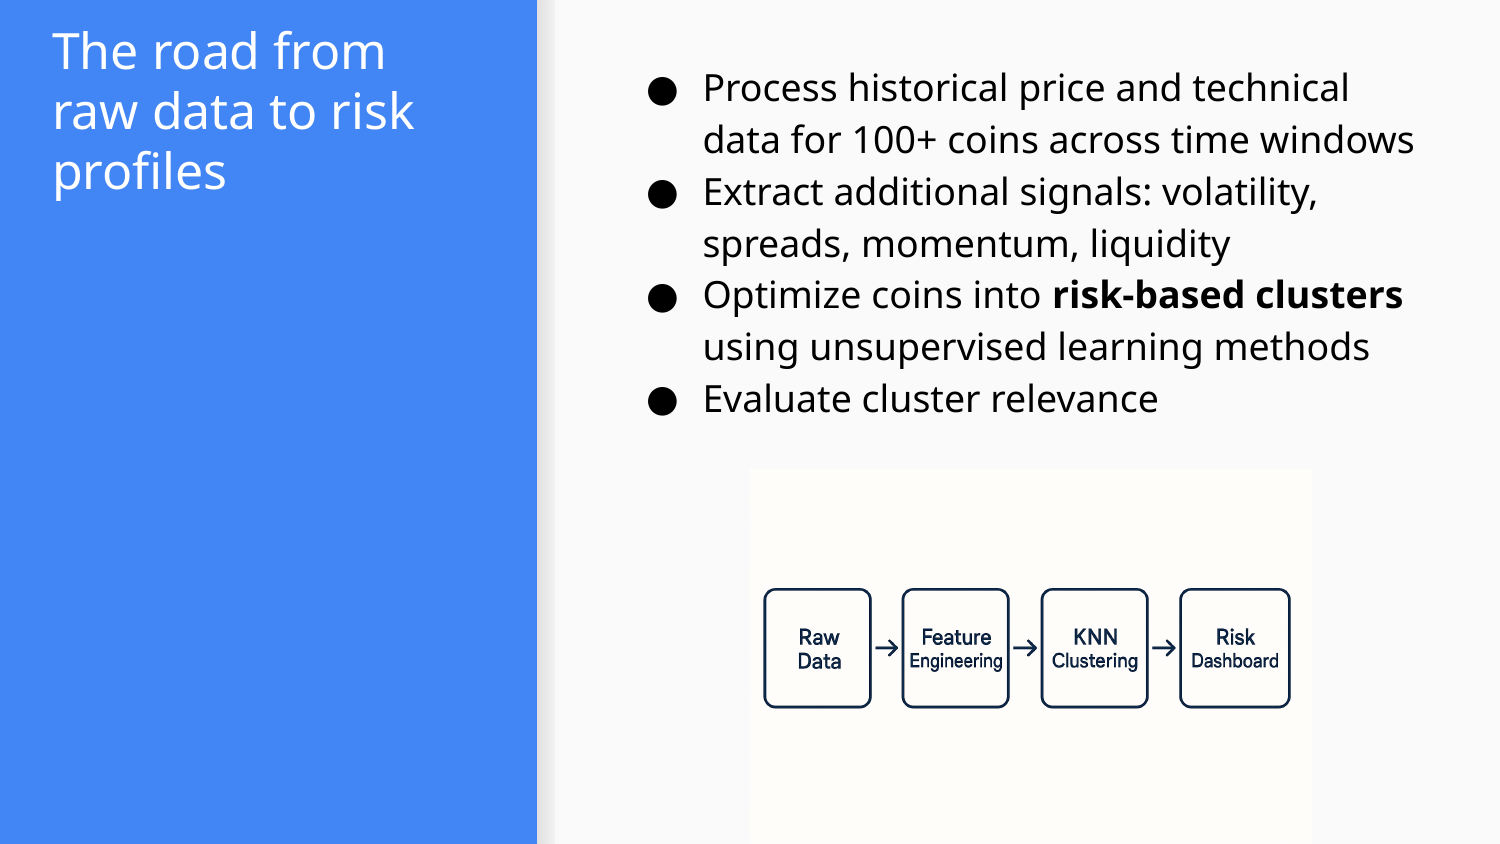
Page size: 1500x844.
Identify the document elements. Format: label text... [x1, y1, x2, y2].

title The road from raw data to risk profiles [37, 58, 498, 216]
picture [750, 469, 1312, 844]
list Process historical price and technical data for 100+ coins across time windows Extract additional signals: volatility, spreads, momentum, liquidity Optimize coins into risk-based clusters using unsupervised learning methods Evaluate cluster relevance [612, 42, 1450, 504]
